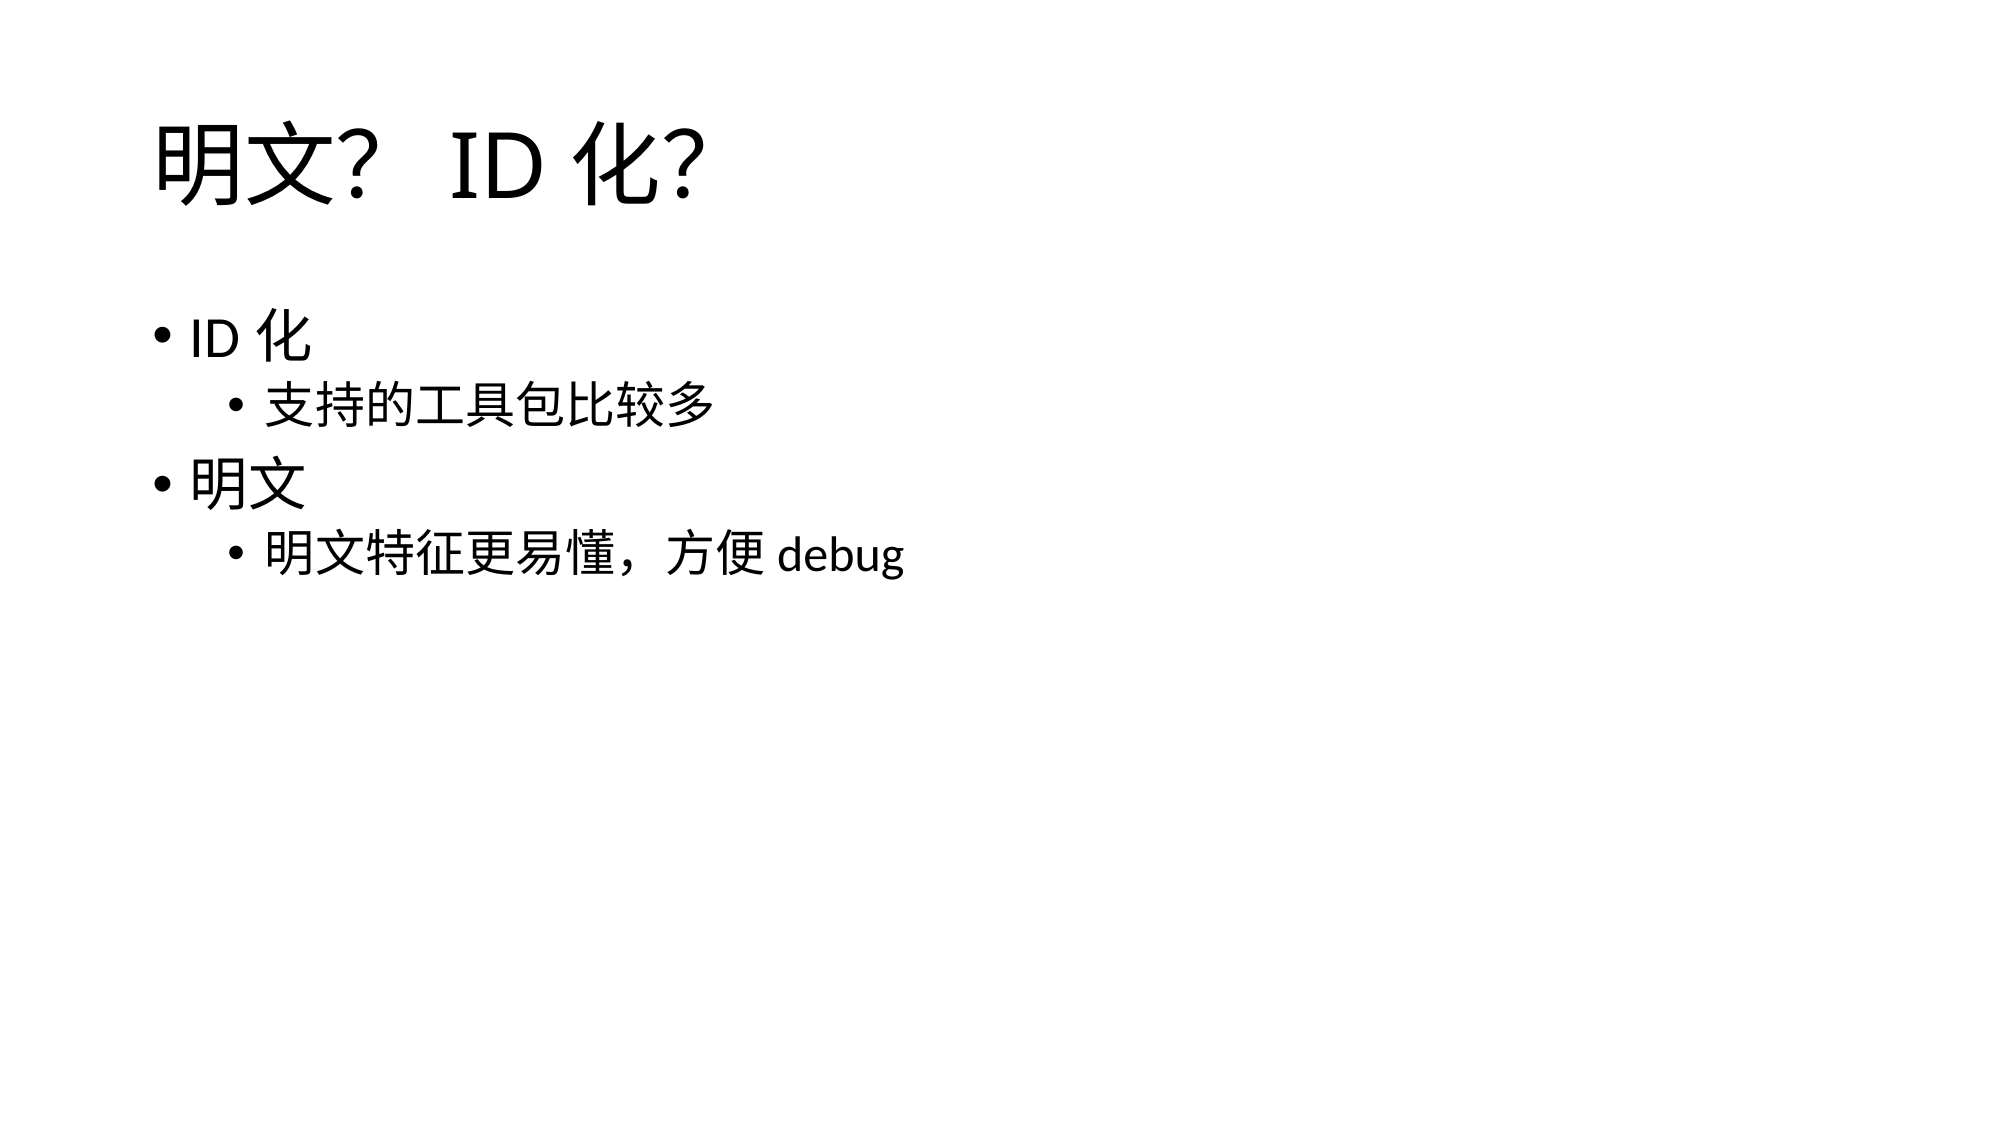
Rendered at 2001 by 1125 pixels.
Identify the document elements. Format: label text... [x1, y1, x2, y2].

title 明文？ID化？ [137, 59, 1863, 278]
list ID化 支持的工具包比较多 明文 明文特征更易懂，方便debug [137, 299, 1863, 1014]
